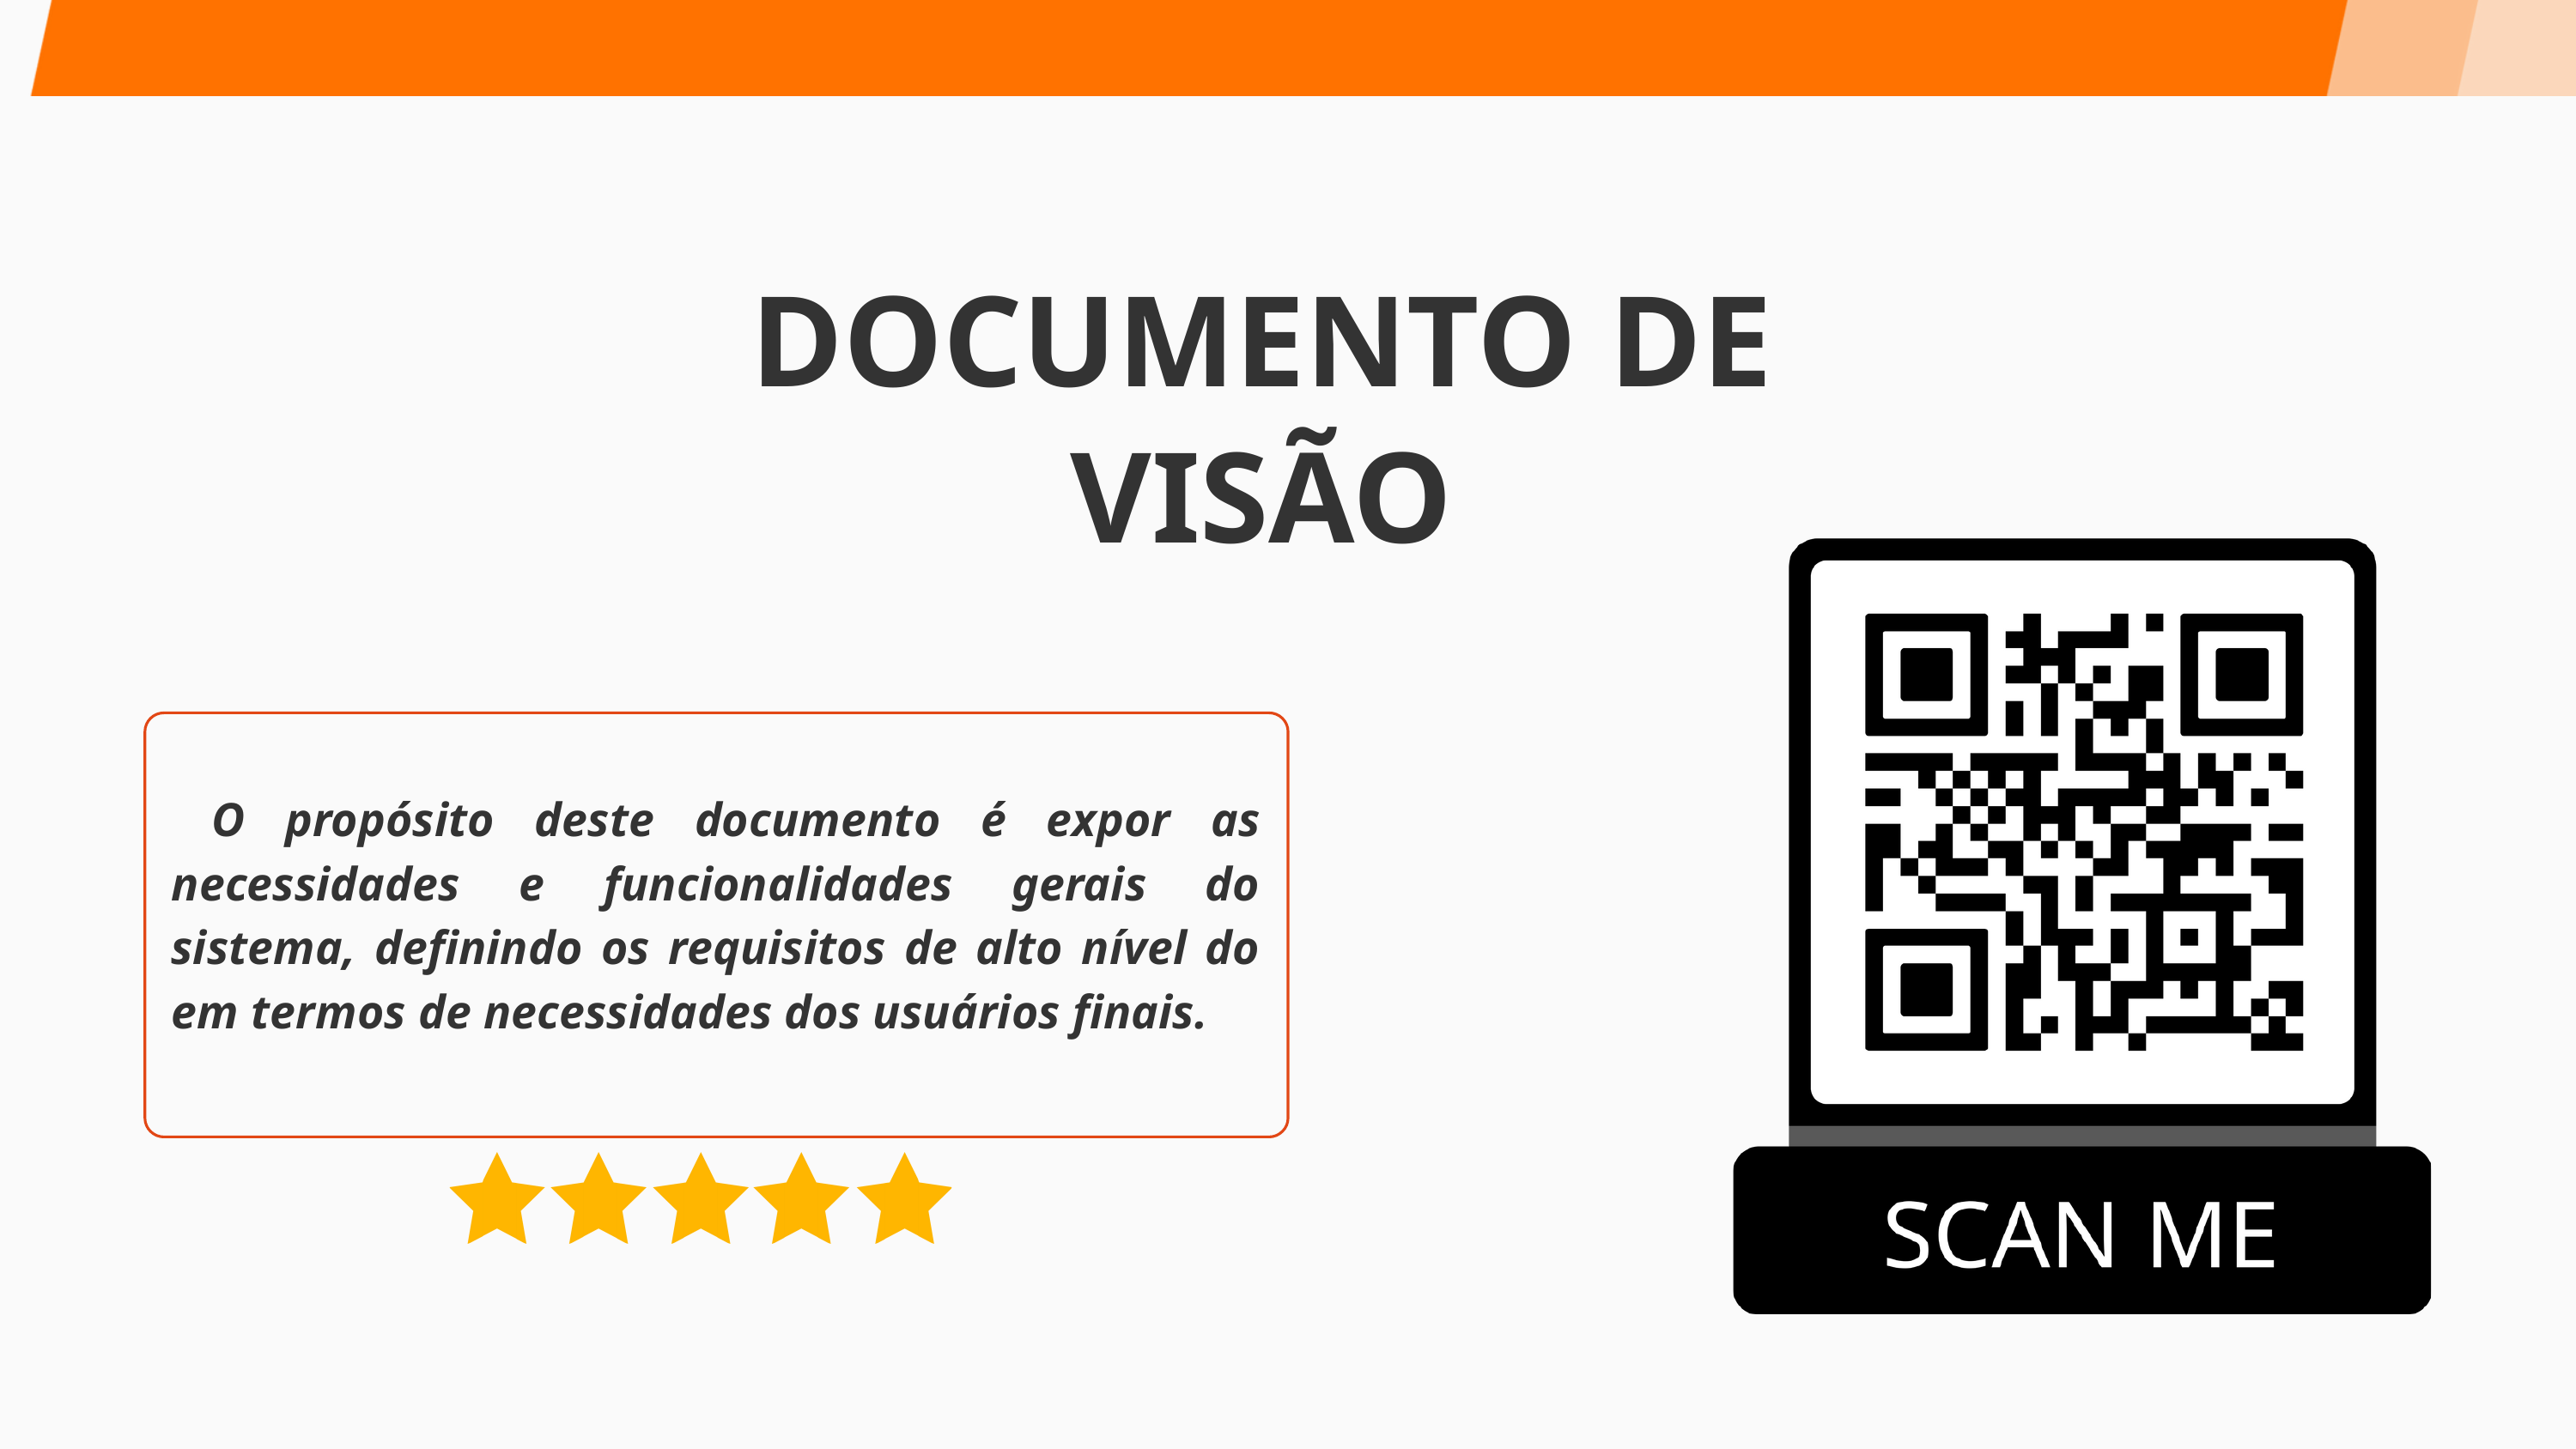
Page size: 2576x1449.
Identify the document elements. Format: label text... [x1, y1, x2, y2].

text_box DOCUMENTO DE VISÃO [700, 255, 1822, 568]
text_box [144, 712, 1289, 1137]
text_box [0, 0, 2576, 97]
text_box [449, 1152, 952, 1244]
text_box [1733, 536, 2432, 1314]
